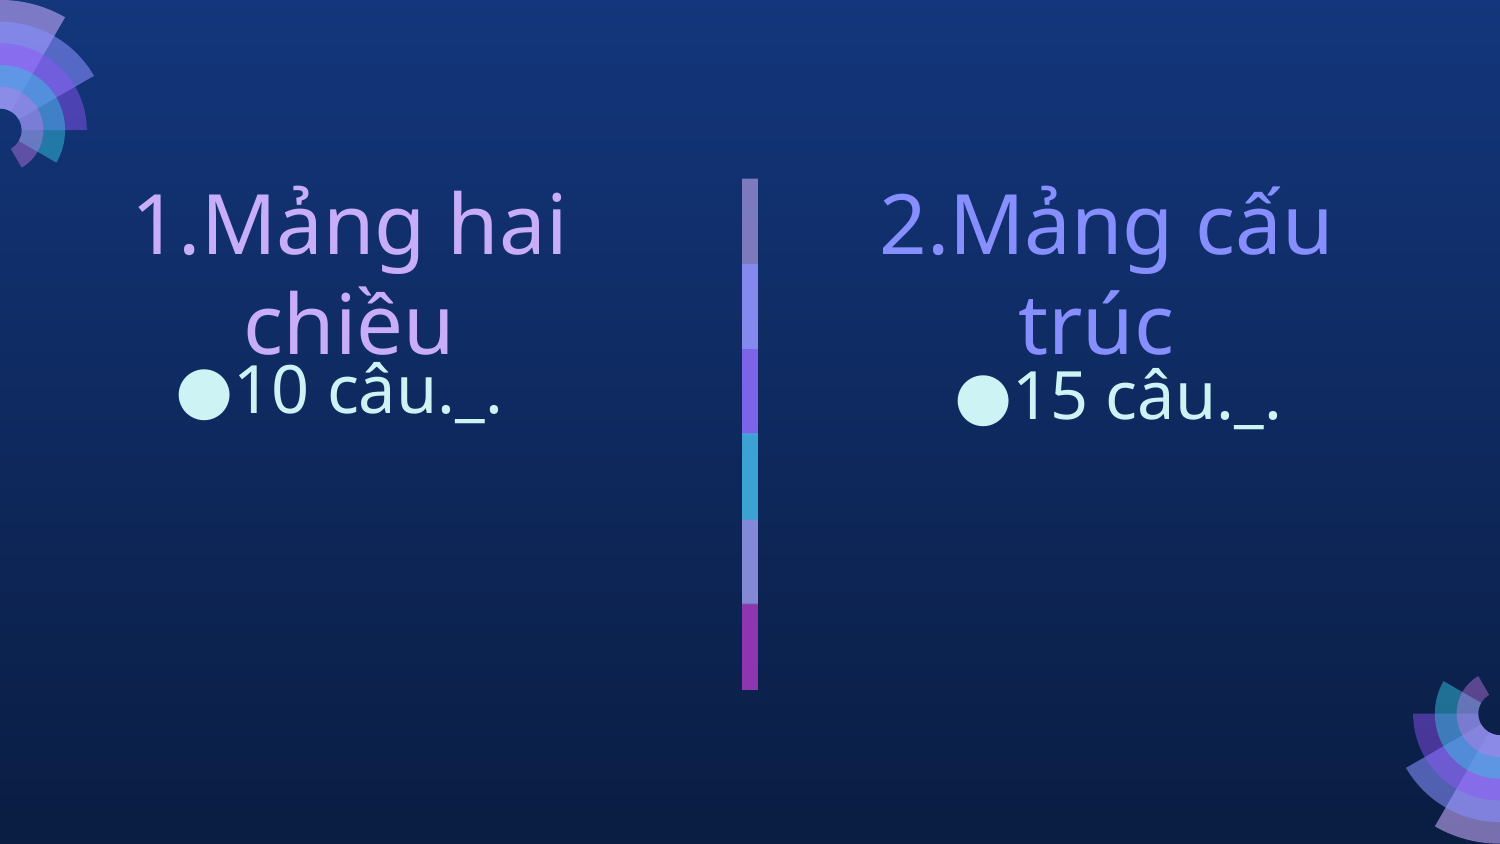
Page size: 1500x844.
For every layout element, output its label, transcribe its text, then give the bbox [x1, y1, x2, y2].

list 15 câu._. [809, 337, 1405, 507]
list 10 câu._. [65, 331, 591, 501]
title 2.Mảng cấu trúc [809, 156, 1405, 270]
title 1.Mảng hai chiều [52, 156, 648, 289]
